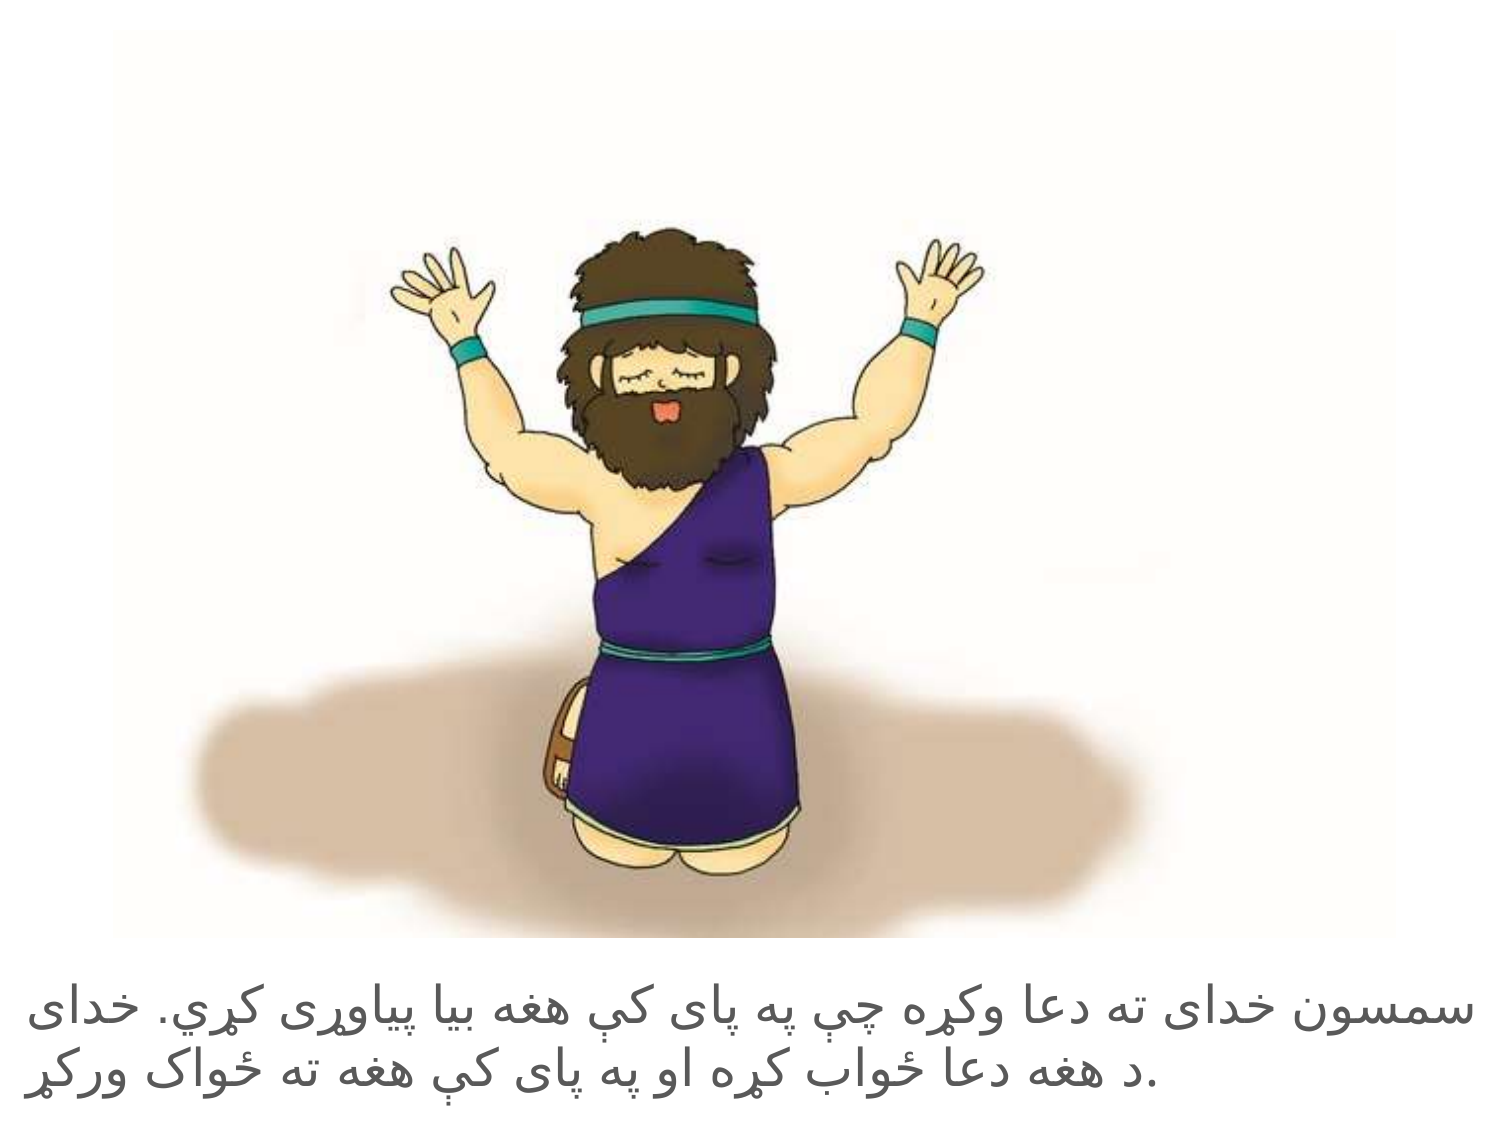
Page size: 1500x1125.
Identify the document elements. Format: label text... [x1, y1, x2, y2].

text_box سمسون خدای ته دعا وکړه چې په پای کې هغه بیا پیاوړی کړي. خدای د هغه دعا ځواب کړه او په پای کې هغه ته ځواک ورکړ. [11, 964, 1498, 1104]
picture [113, 30, 1396, 938]
